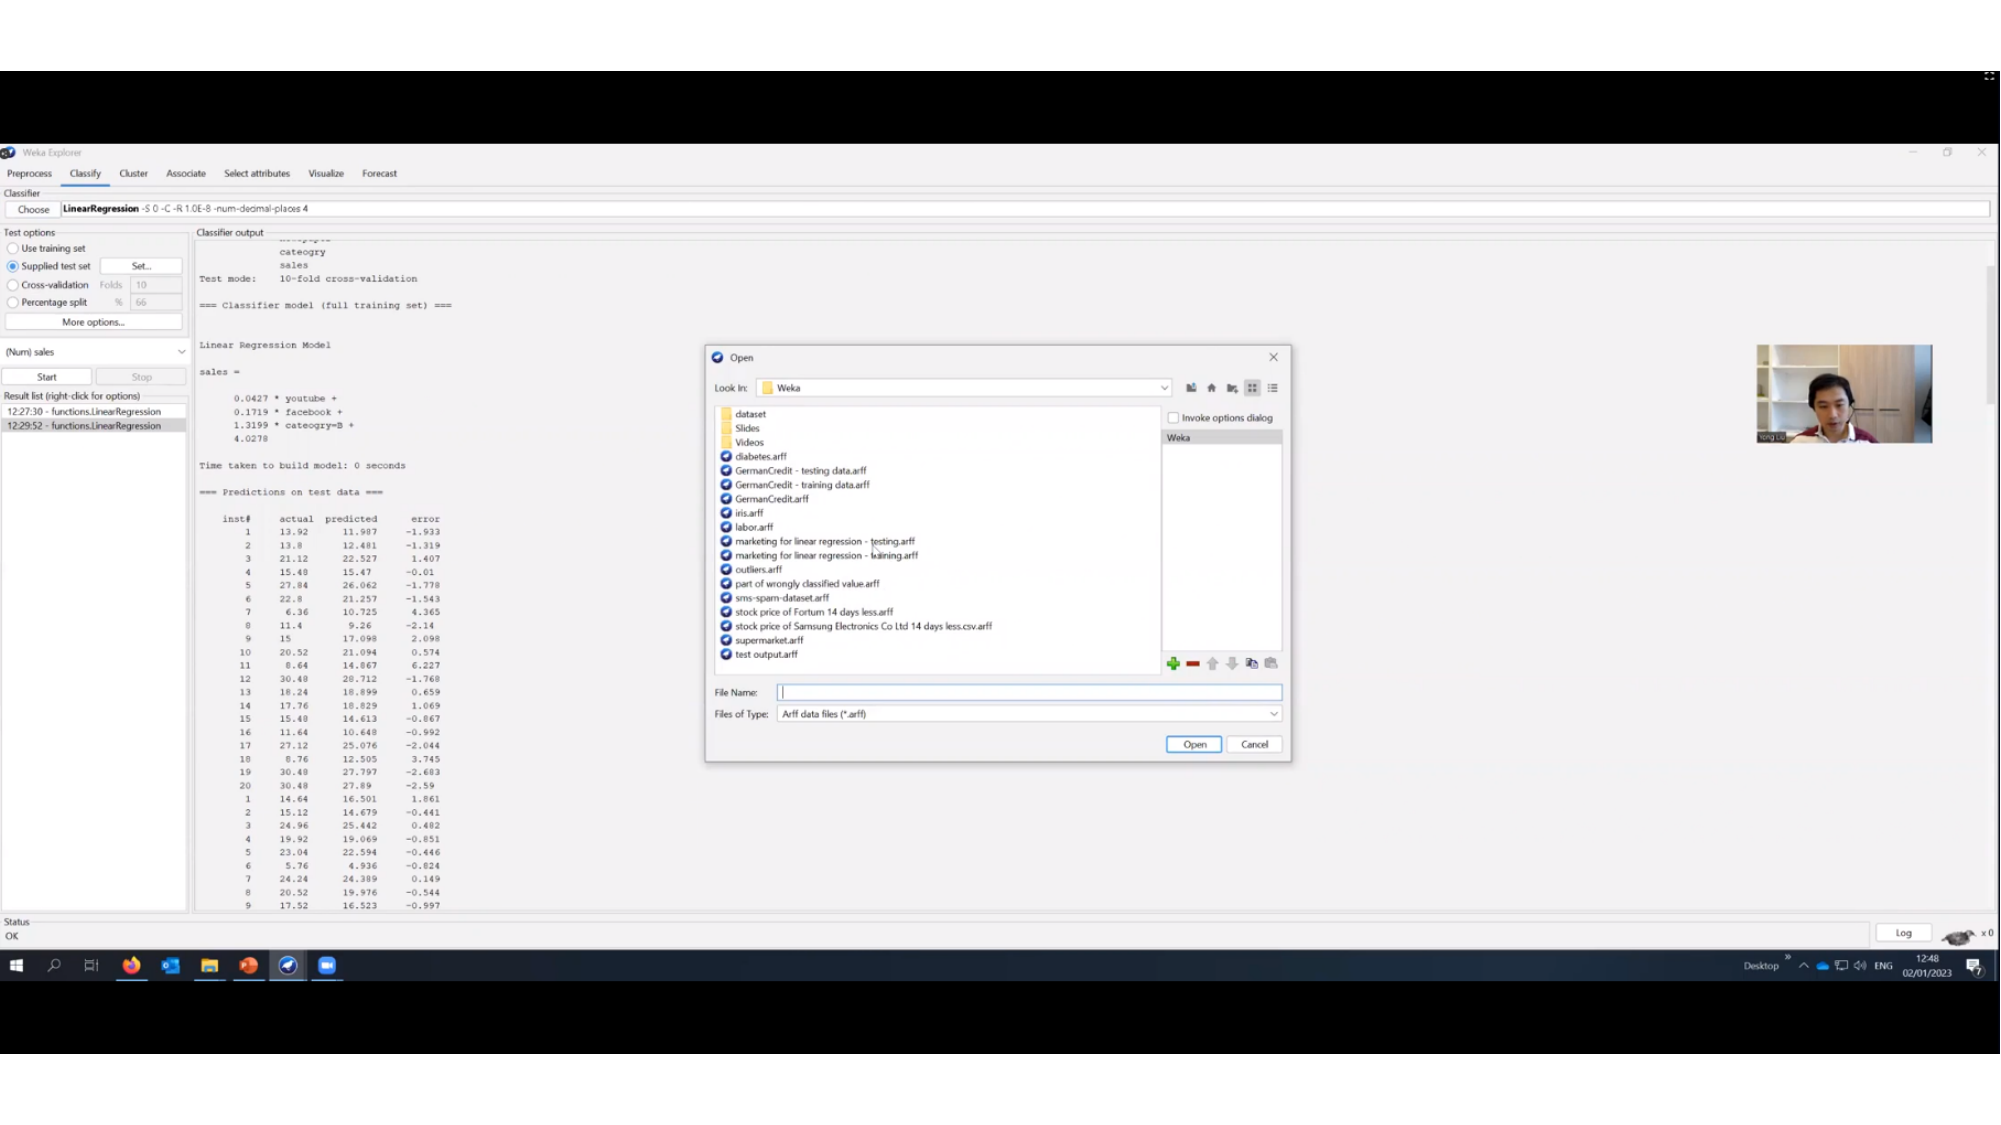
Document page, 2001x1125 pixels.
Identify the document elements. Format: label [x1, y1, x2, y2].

picture [0, 71, 2000, 1054]
